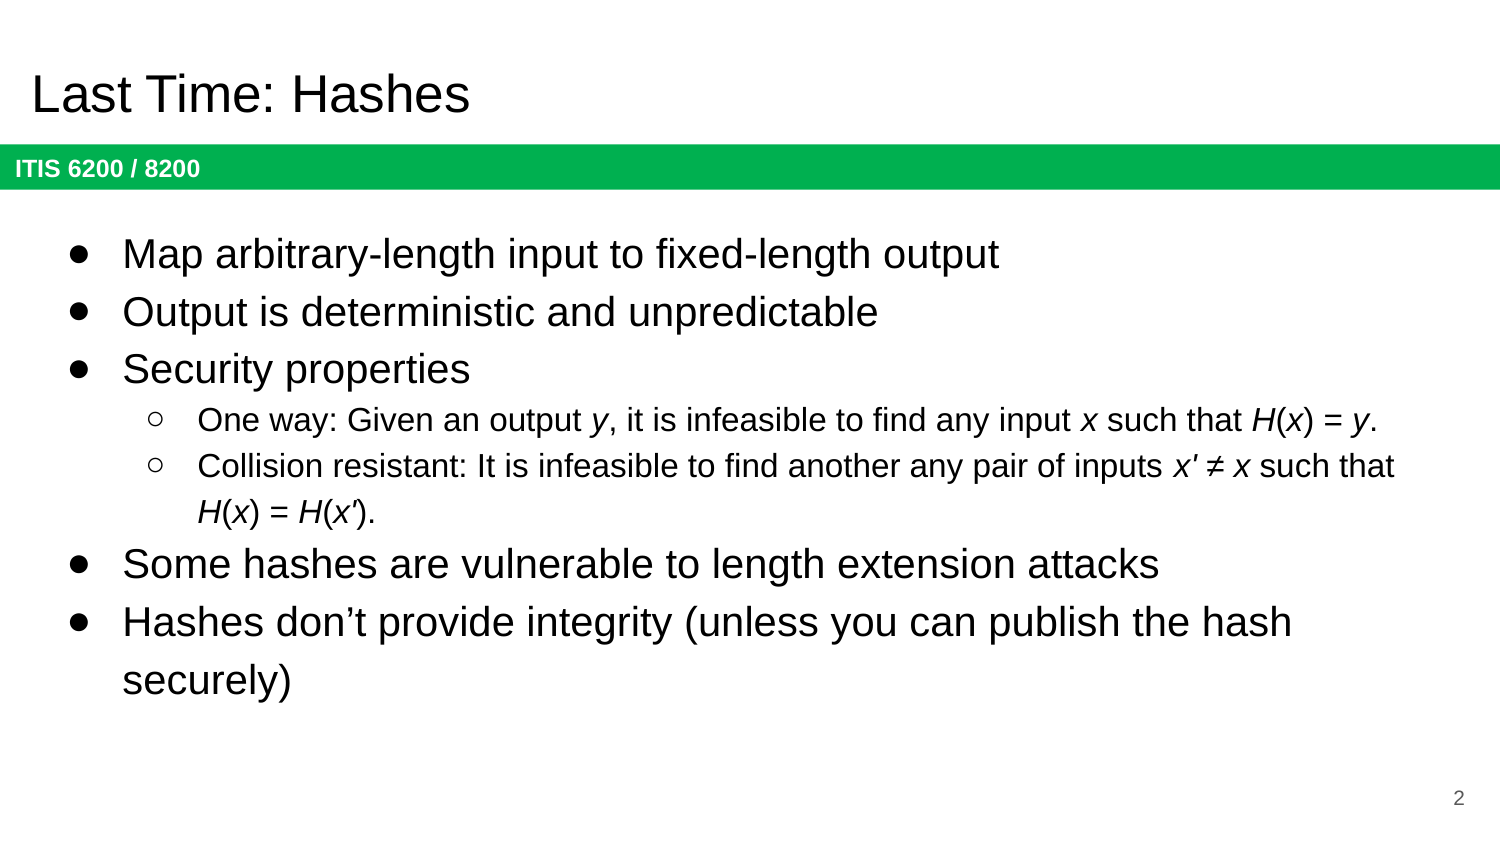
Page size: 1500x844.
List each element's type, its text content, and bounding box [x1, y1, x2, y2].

slide_number 2 [1389, 764, 1480, 830]
title Last Time: Hashes [16, 44, 1415, 139]
list Map arbitrary-length input to fixed-length output Output is deterministic and unpredictable Security properties One way: Given an output y, it is infeasible to find any input x such that H(x) = y. Collision resistant: It is infeasible to find another any pair of inputs x' ≠ x such that H(x) = H(x'). Some hashes are vulnerable to length extension attacks Hashes don’t provide integrity (unless you can publish the hash securely) [32, 204, 1431, 823]
